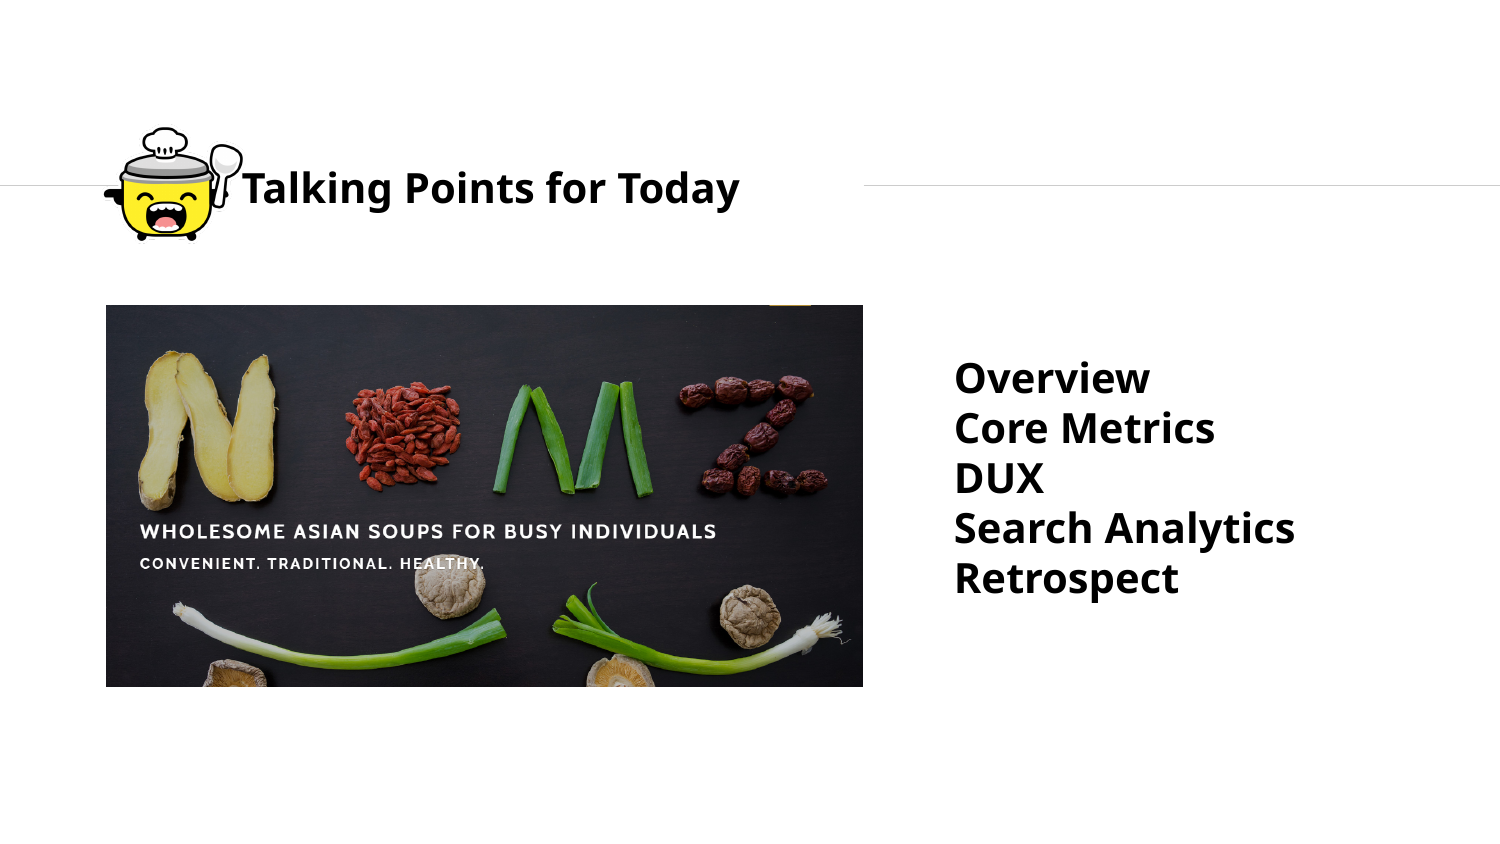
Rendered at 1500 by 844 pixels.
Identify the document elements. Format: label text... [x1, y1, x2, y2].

picture [106, 305, 864, 688]
list Overview Core Metrics DUX Search Analytics Retrospect [918, 336, 1480, 687]
title Talking Points for Today [249, 151, 863, 223]
picture [101, 123, 246, 251]
